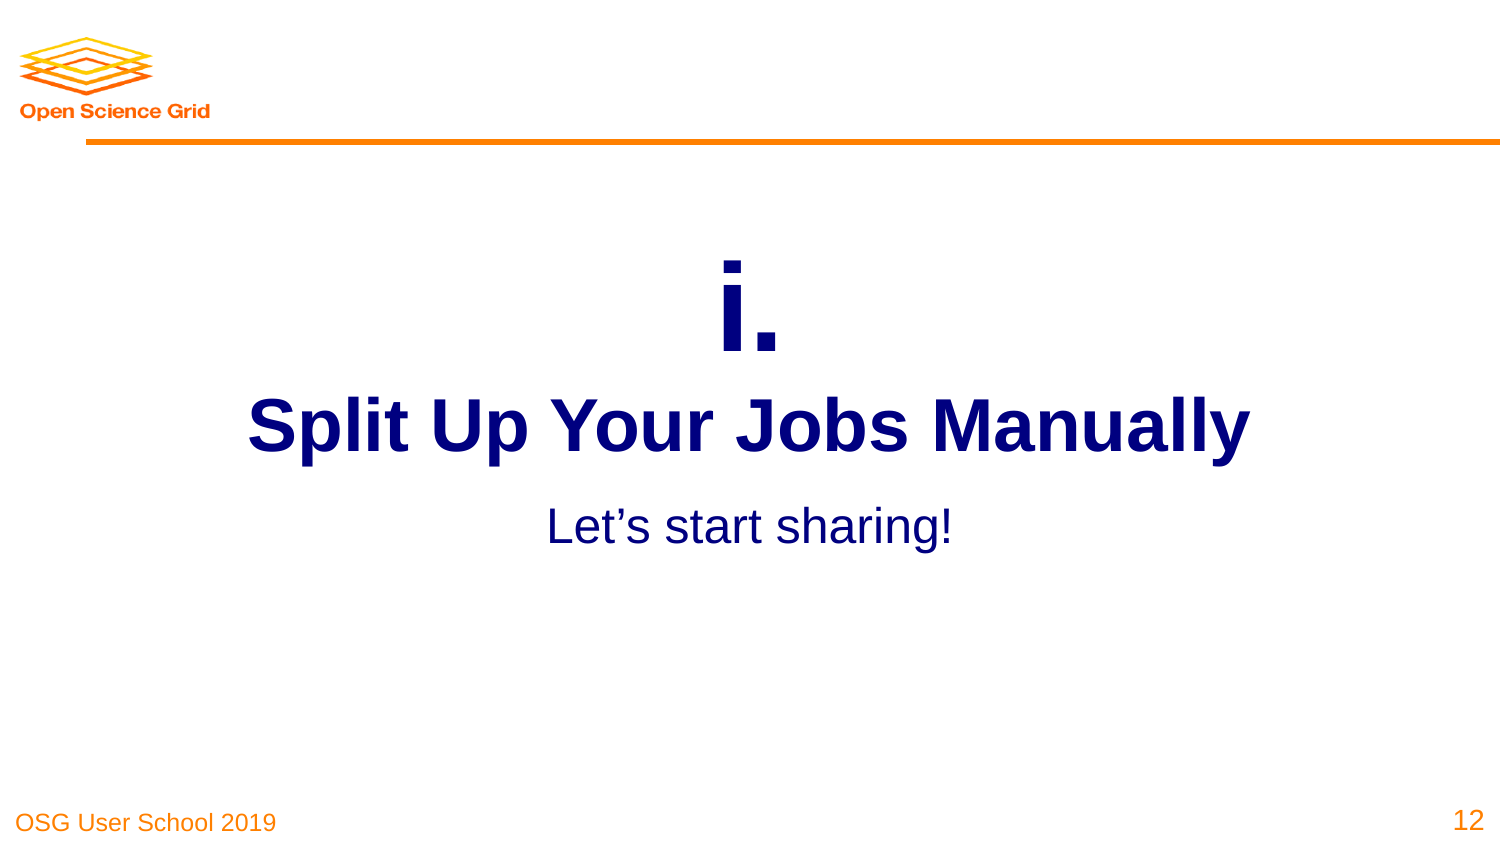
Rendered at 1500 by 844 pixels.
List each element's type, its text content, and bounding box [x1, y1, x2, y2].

text_box Let’s start sharing! [260, 465, 1240, 570]
slide_number ‹#› [1431, 787, 1500, 844]
picture [0, 20, 229, 134]
title i. Split Up Your Jobs Manually [190, 251, 1310, 442]
